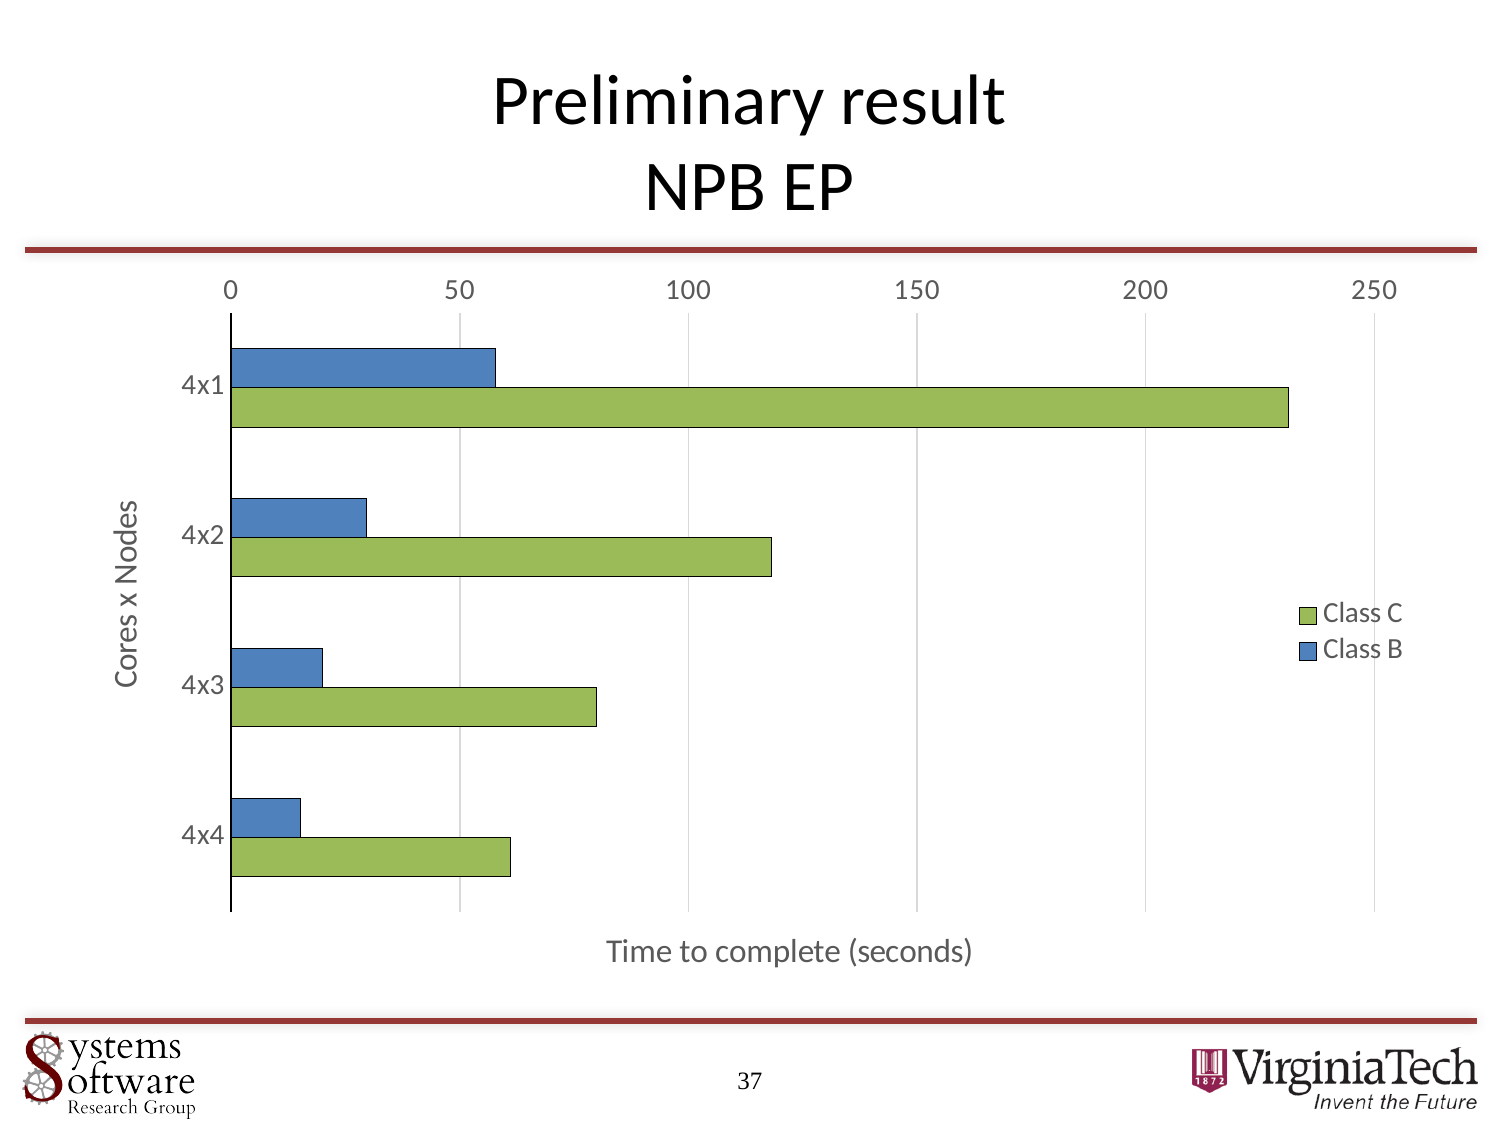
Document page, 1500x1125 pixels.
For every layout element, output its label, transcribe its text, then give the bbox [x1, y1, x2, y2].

picture [22, 1031, 195, 1119]
picture [1192, 1047, 1478, 1109]
title Preliminary result NPB EP [75, 45, 1425, 233]
chart [74, 262, 1426, 1006]
